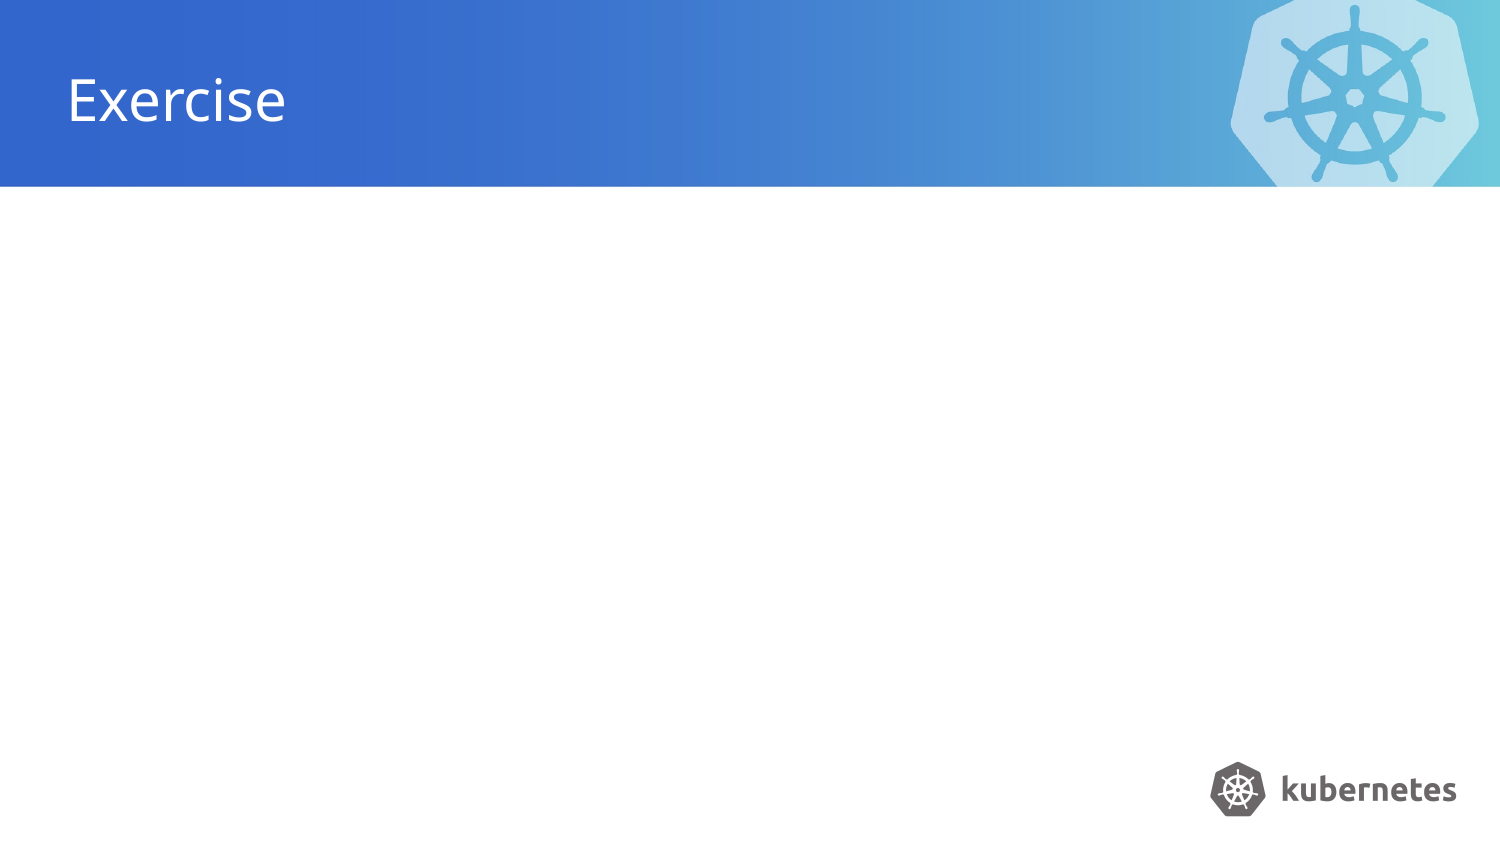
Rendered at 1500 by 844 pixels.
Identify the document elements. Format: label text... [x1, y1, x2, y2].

picture [0, 0, 1500, 844]
title Exercise [51, 48, 1449, 142]
